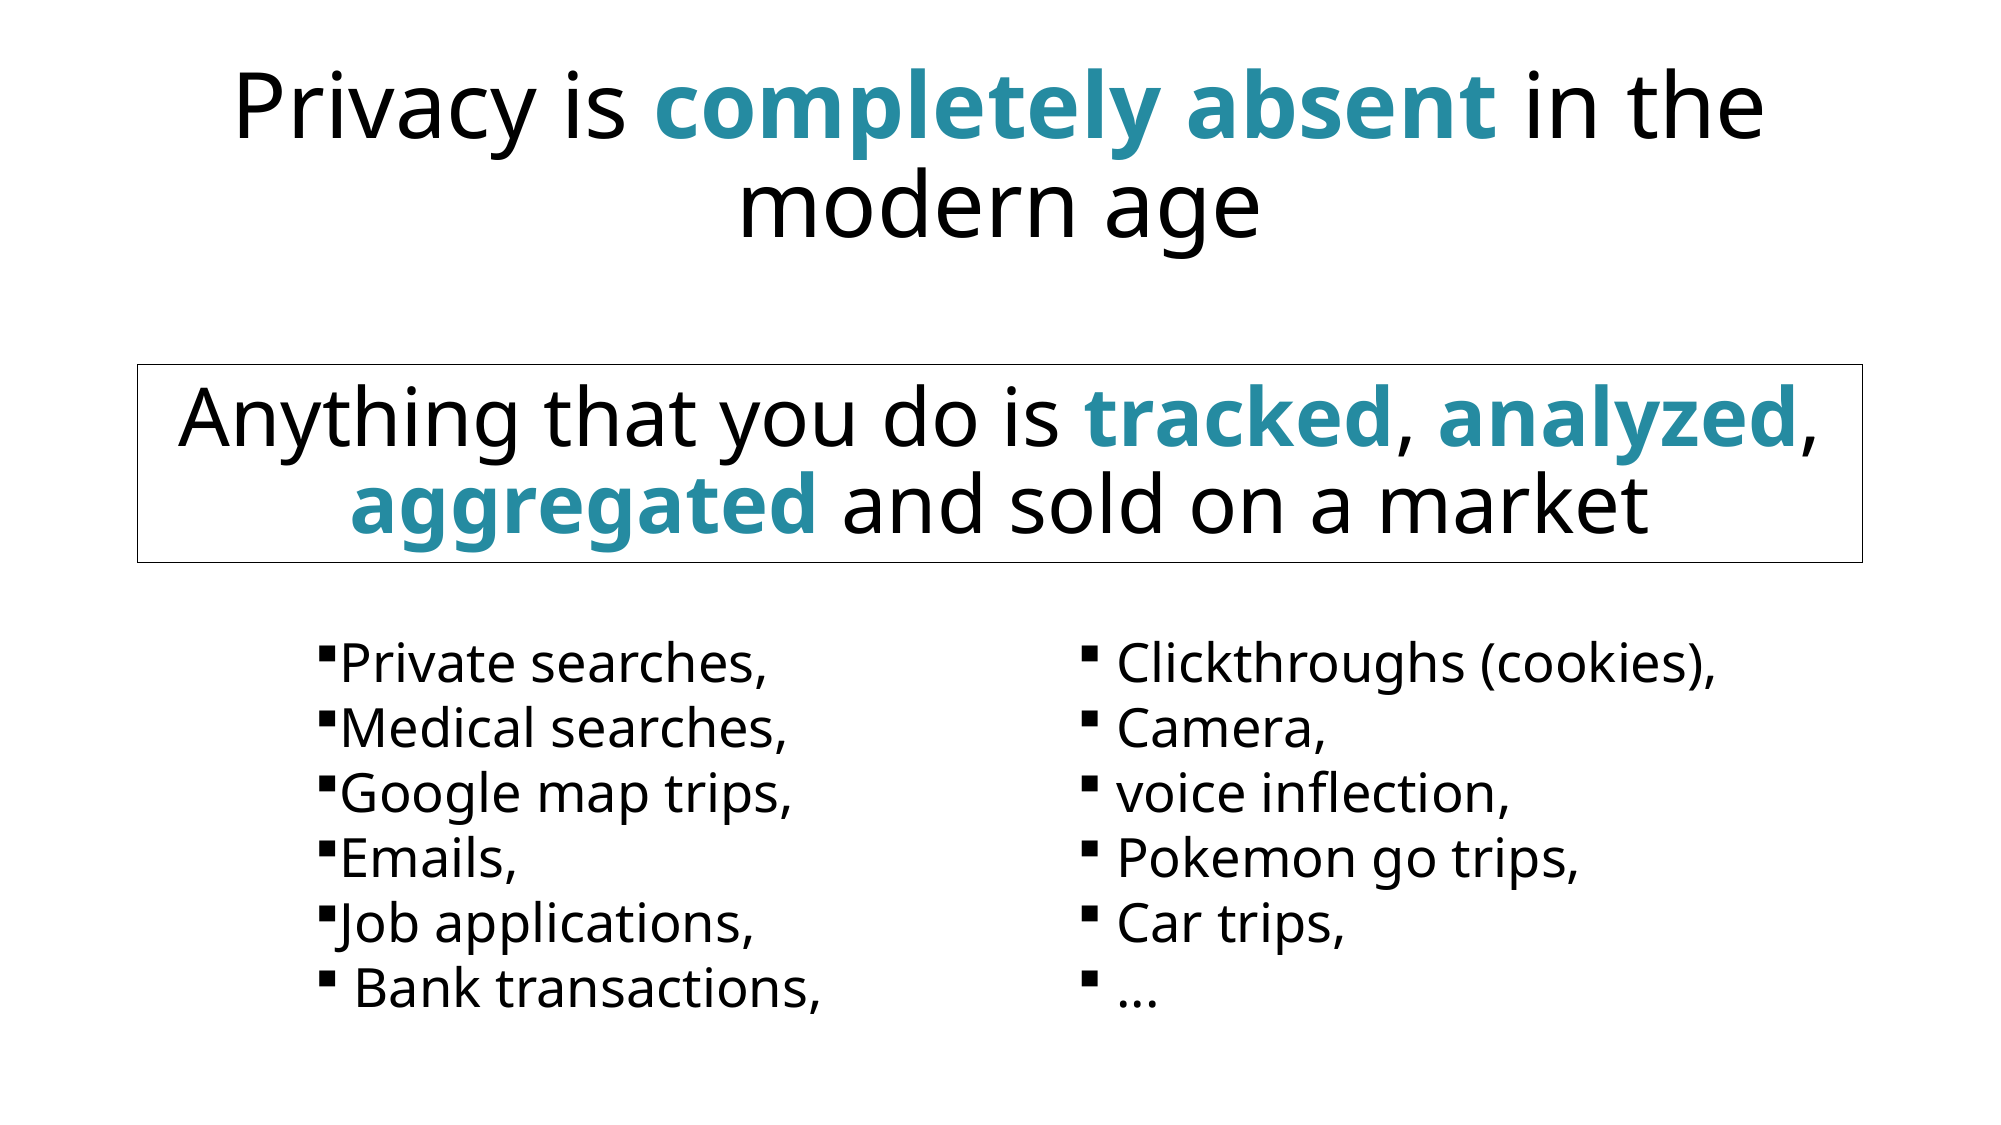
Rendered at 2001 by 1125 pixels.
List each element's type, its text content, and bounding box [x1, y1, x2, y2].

text_box Privacy is completely absent in the modern age [137, 51, 1863, 269]
text_box Anything that you do is tracked, analyzed, aggregated and sold on a market [137, 364, 1863, 563]
text_box Private searches, Medical searches, Google map trips, Emails, Job applications, Bank transactions, [299, 620, 852, 1026]
text_box Clickthroughs (cookies), Camera, voice inflection, Pokemon go trips, Car trips, ... [1062, 620, 1779, 1026]
